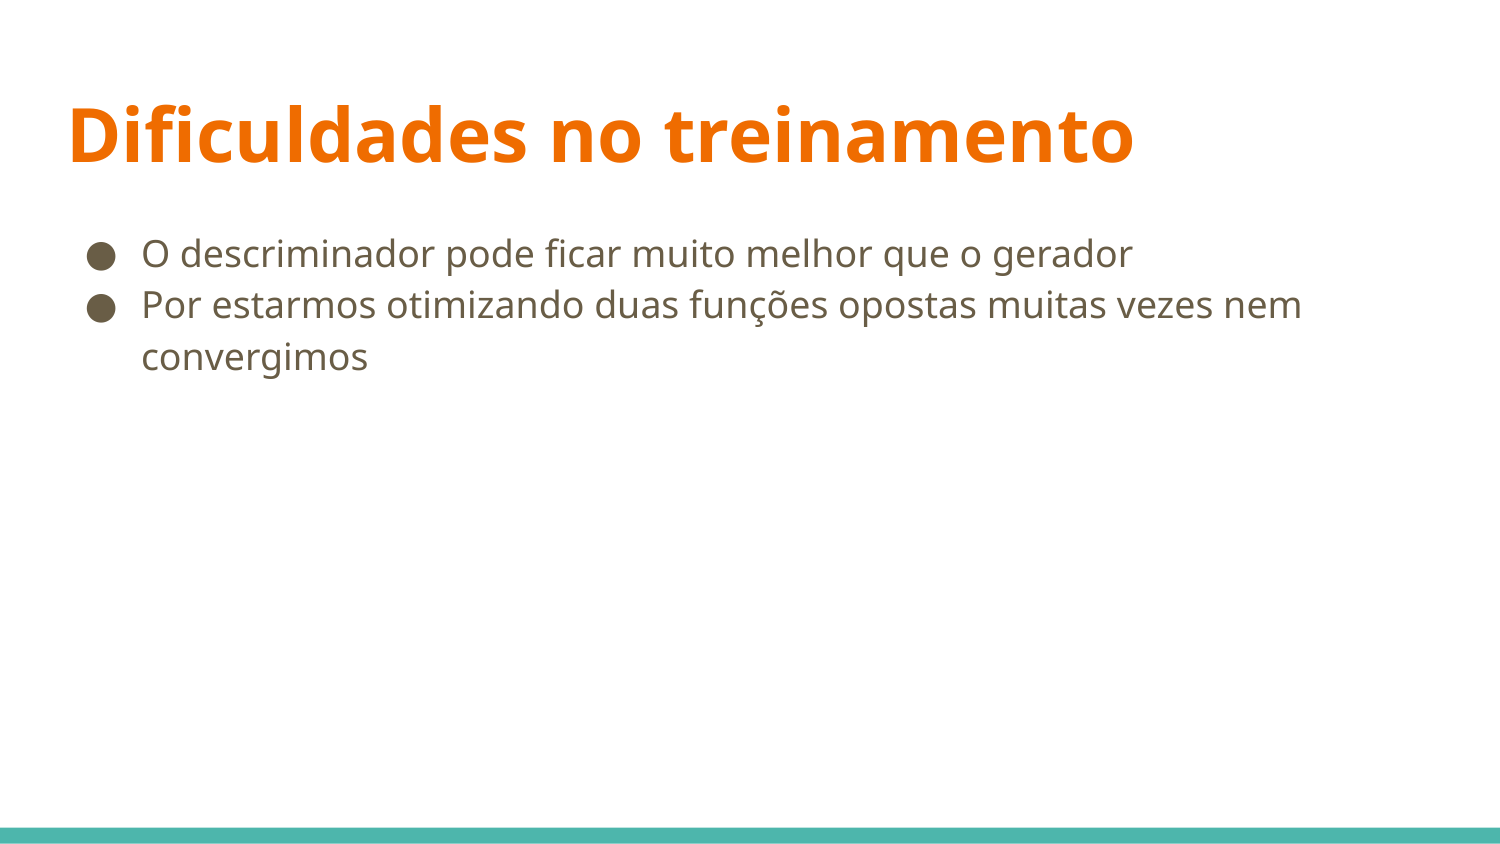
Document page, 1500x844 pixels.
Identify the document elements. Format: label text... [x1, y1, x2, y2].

list O descriminador pode ficar muito melhor que o gerador Por estarmos otimizando duas funções opostas muitas vezes nem convergimos [51, 207, 1449, 750]
title Dificuldades no treinamento [51, 72, 1449, 189]
